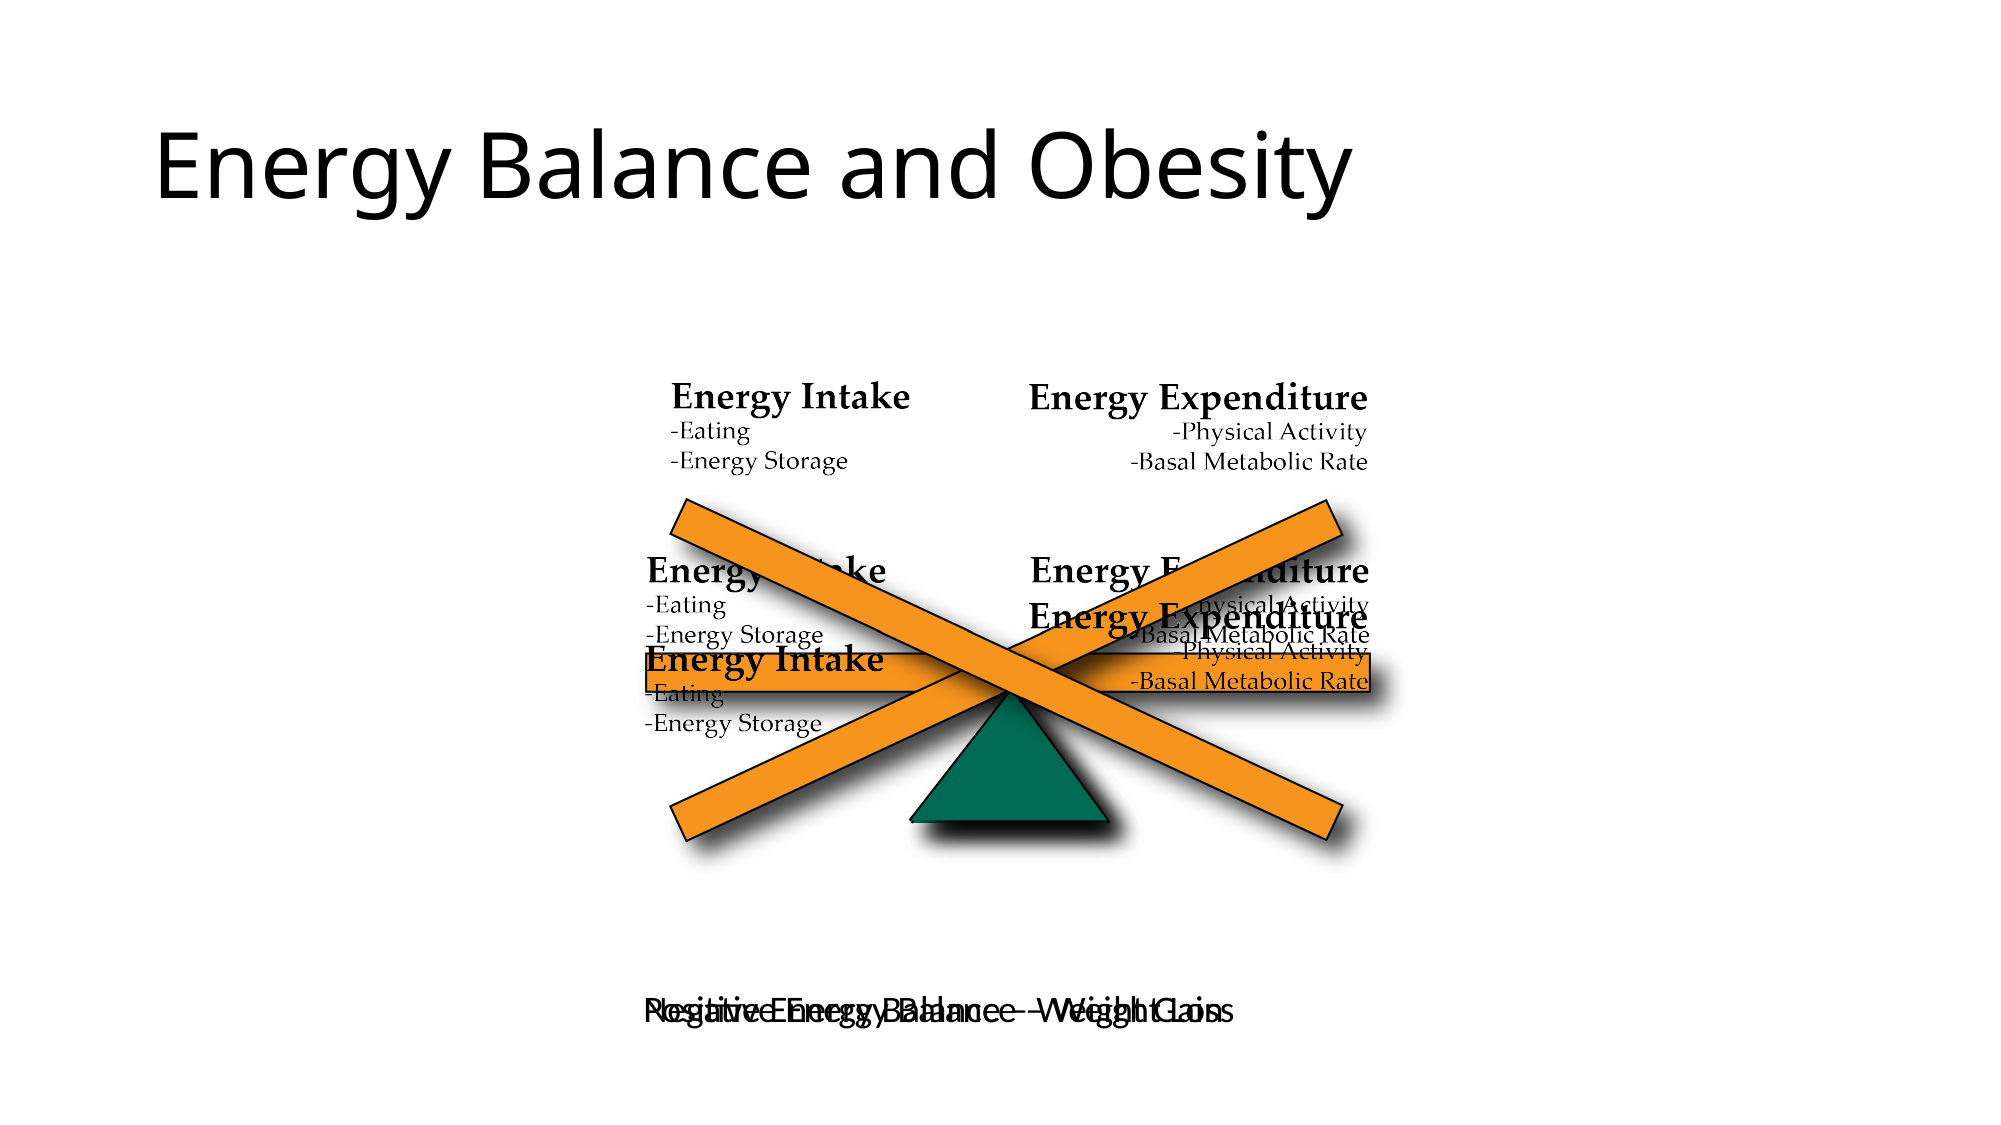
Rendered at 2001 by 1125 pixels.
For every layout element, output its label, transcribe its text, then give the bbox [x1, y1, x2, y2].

title Energy Balance and Obesity [137, 59, 1863, 278]
text_box Negative Energy Balance – Weight Loss [628, 978, 1290, 1038]
picture [628, 376, 1417, 888]
